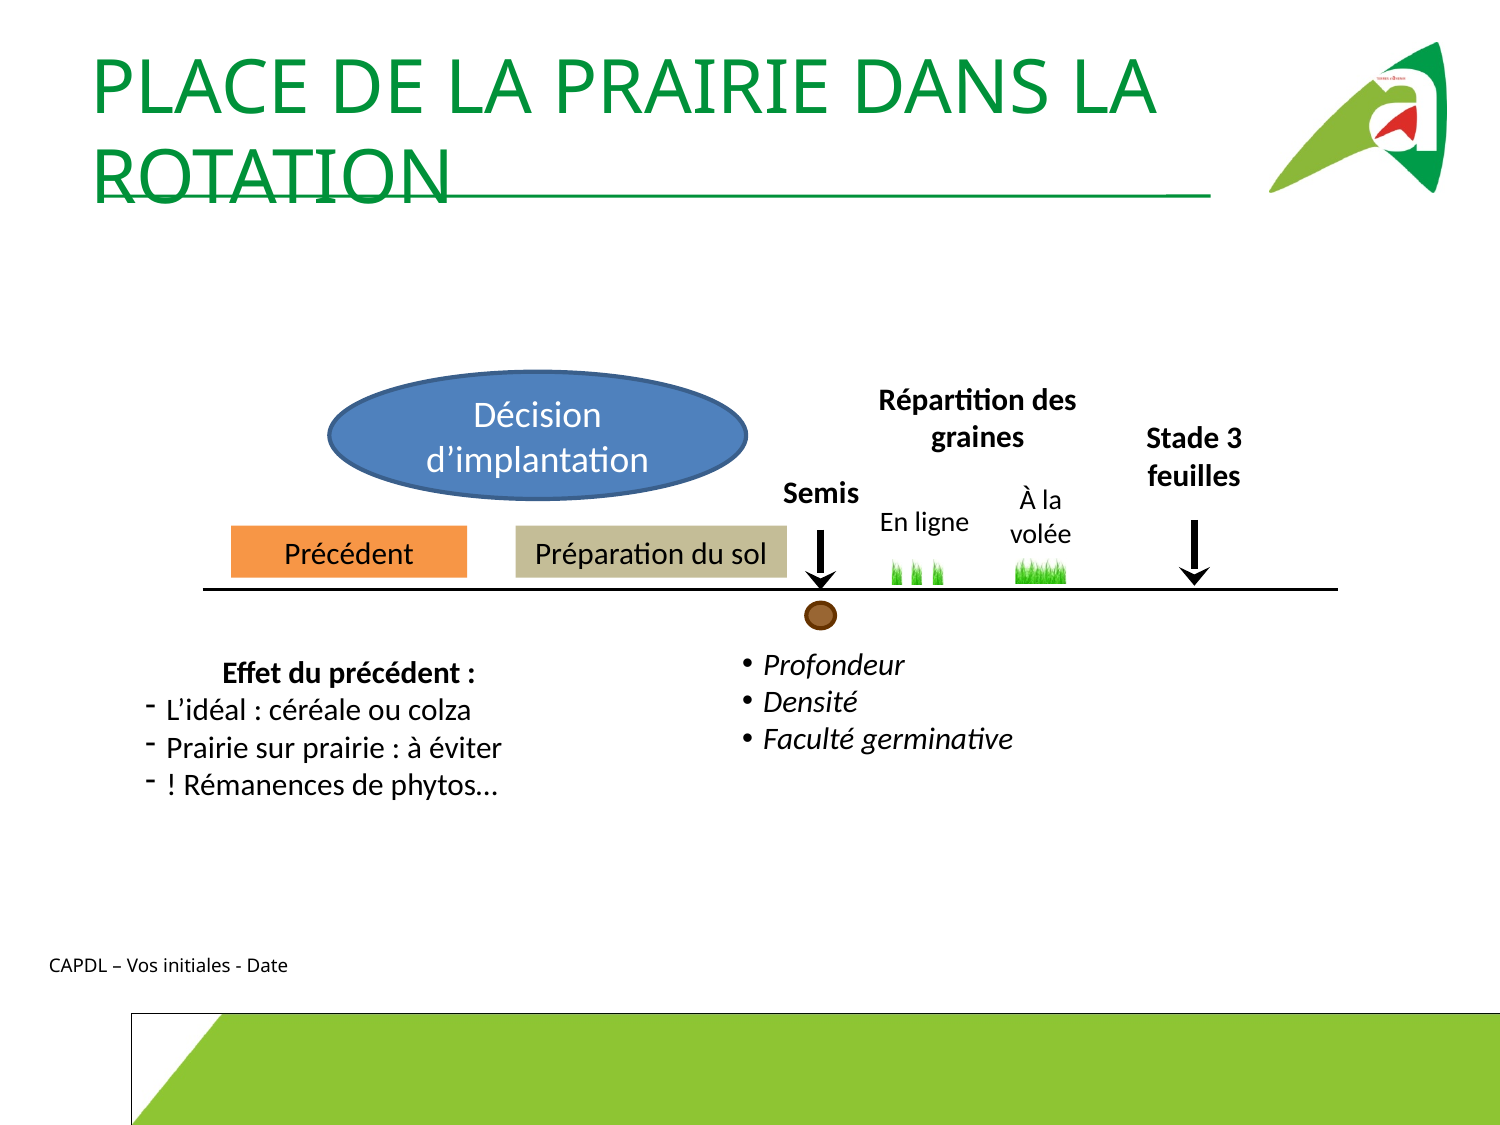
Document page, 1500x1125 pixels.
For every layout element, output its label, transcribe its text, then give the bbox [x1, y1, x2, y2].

picture [1269, 42, 1447, 193]
title Place de la prairie dans la rotation [75, 50, 1350, 209]
picture [131, 1013, 1500, 1125]
text_box CAPDL – Vos initiales - Date [34, 946, 563, 984]
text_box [130, 371, 1339, 812]
